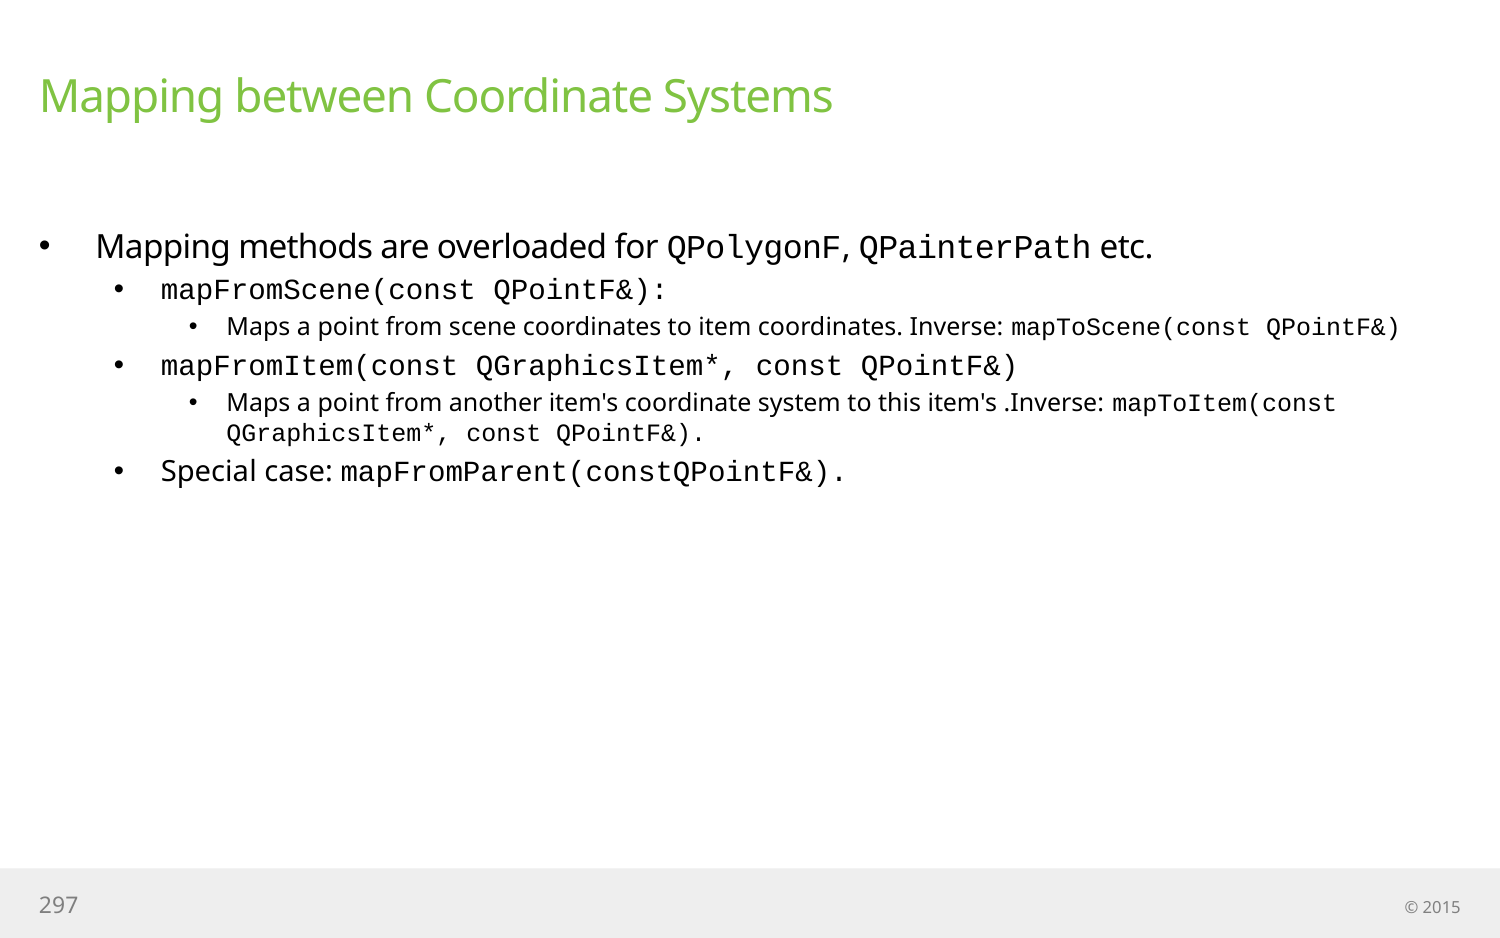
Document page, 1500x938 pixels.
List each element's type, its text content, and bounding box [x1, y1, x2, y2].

slide_number 297 [39, 892, 410, 921]
list Mapping methods are overloaded for QPolygonF, QPainterPath etc. mapFromScene(const QPointF&): Maps a point from scene coordinates to item coordinates. Inverse: mapToScene(const QPointF&) mapFromItem(const QGraphicsItem*, const QPointF&) Maps a point from another item's coordinate system to this item's .Inverse: mapToItem(const QGraphicsItem*, const QPointF&). Special case: mapFromParent(constQPointF&). [39, 224, 1471, 846]
title Mapping between Coordinate Systems [39, 66, 1052, 195]
footer © 2015 [1188, 896, 1461, 917]
